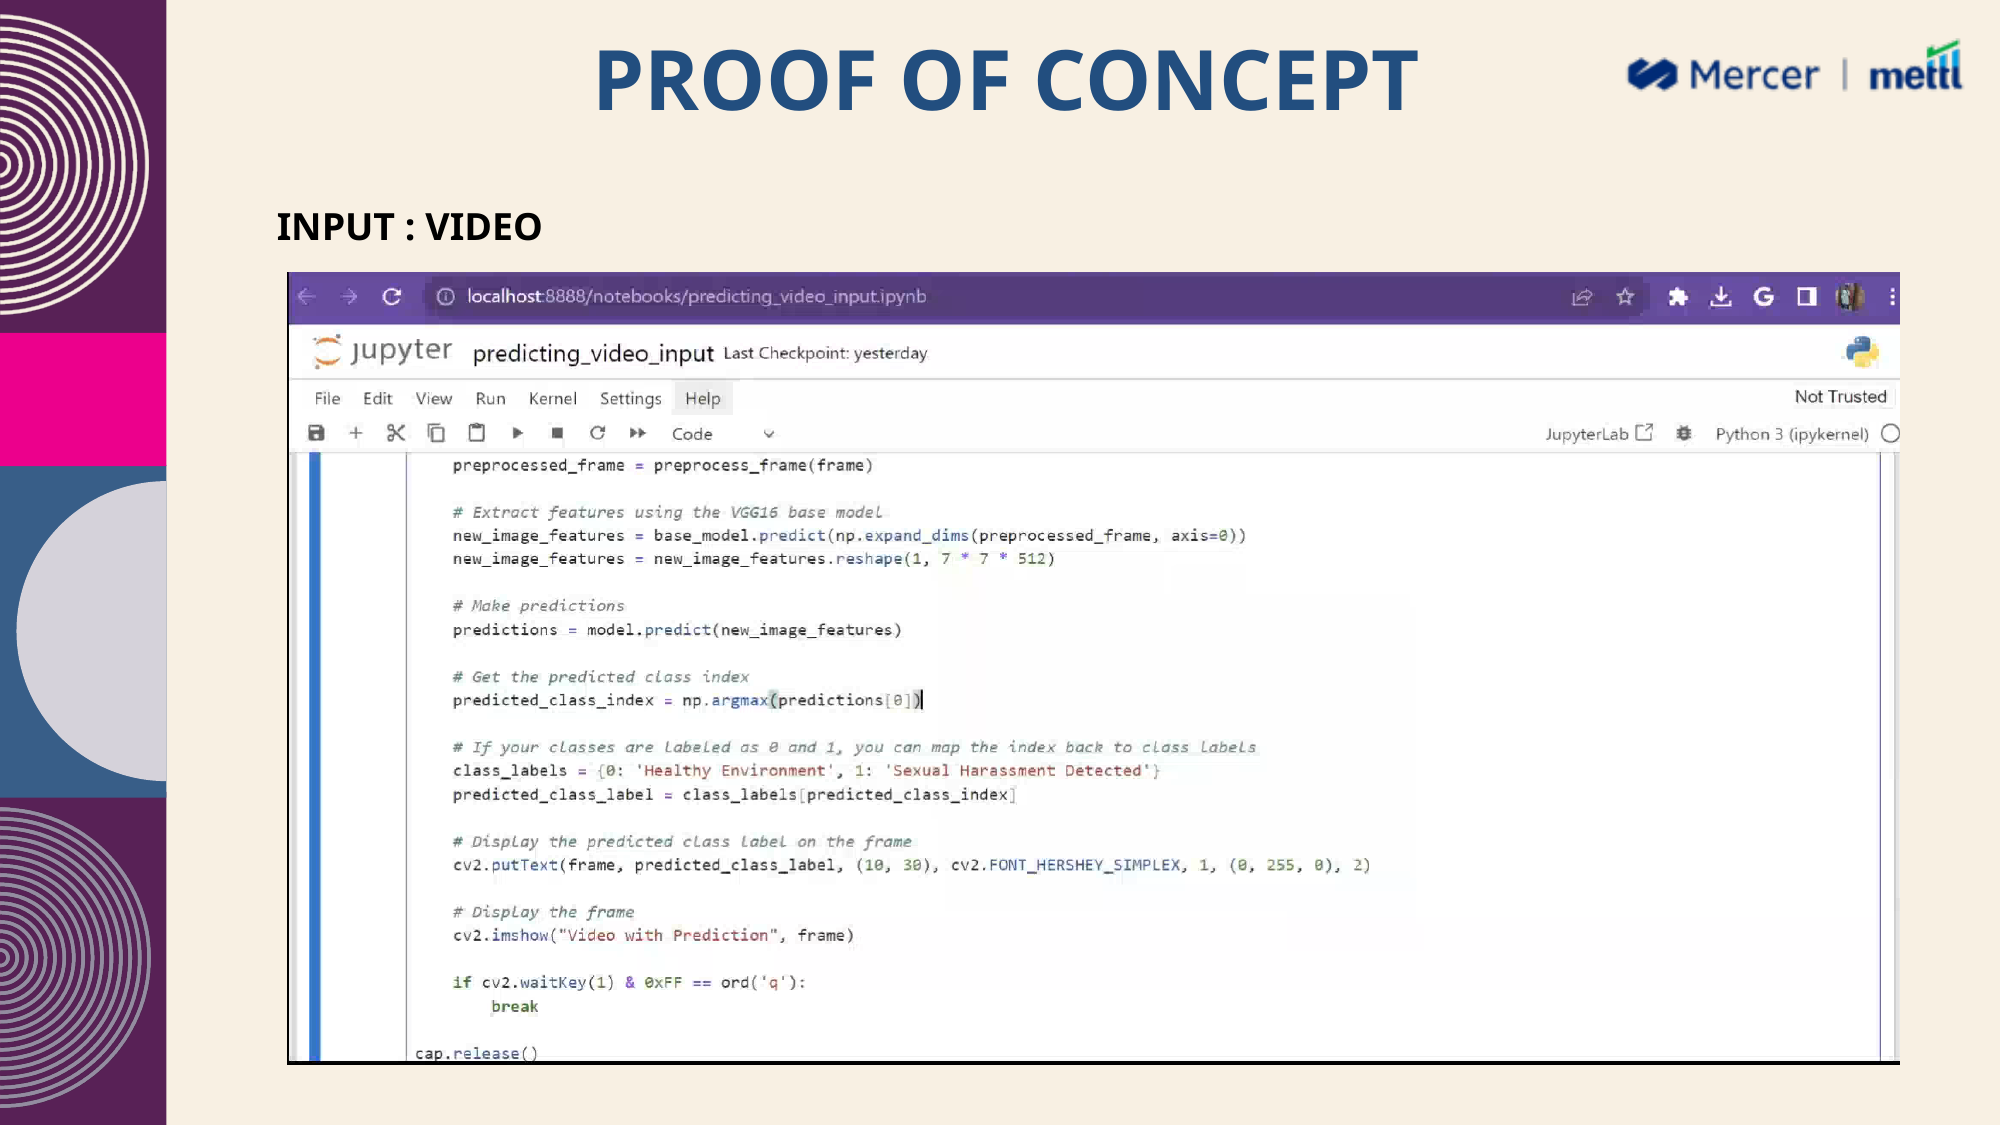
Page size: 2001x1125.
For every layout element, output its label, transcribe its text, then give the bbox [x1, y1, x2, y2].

picture [1591, 0, 2000, 132]
title Proof of concept [577, 31, 1475, 138]
picture [0, 15, 149, 314]
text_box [286, 271, 1900, 1066]
picture [1, 808, 151, 1108]
text_box INPUT : VIDEO [51, 195, 769, 256]
